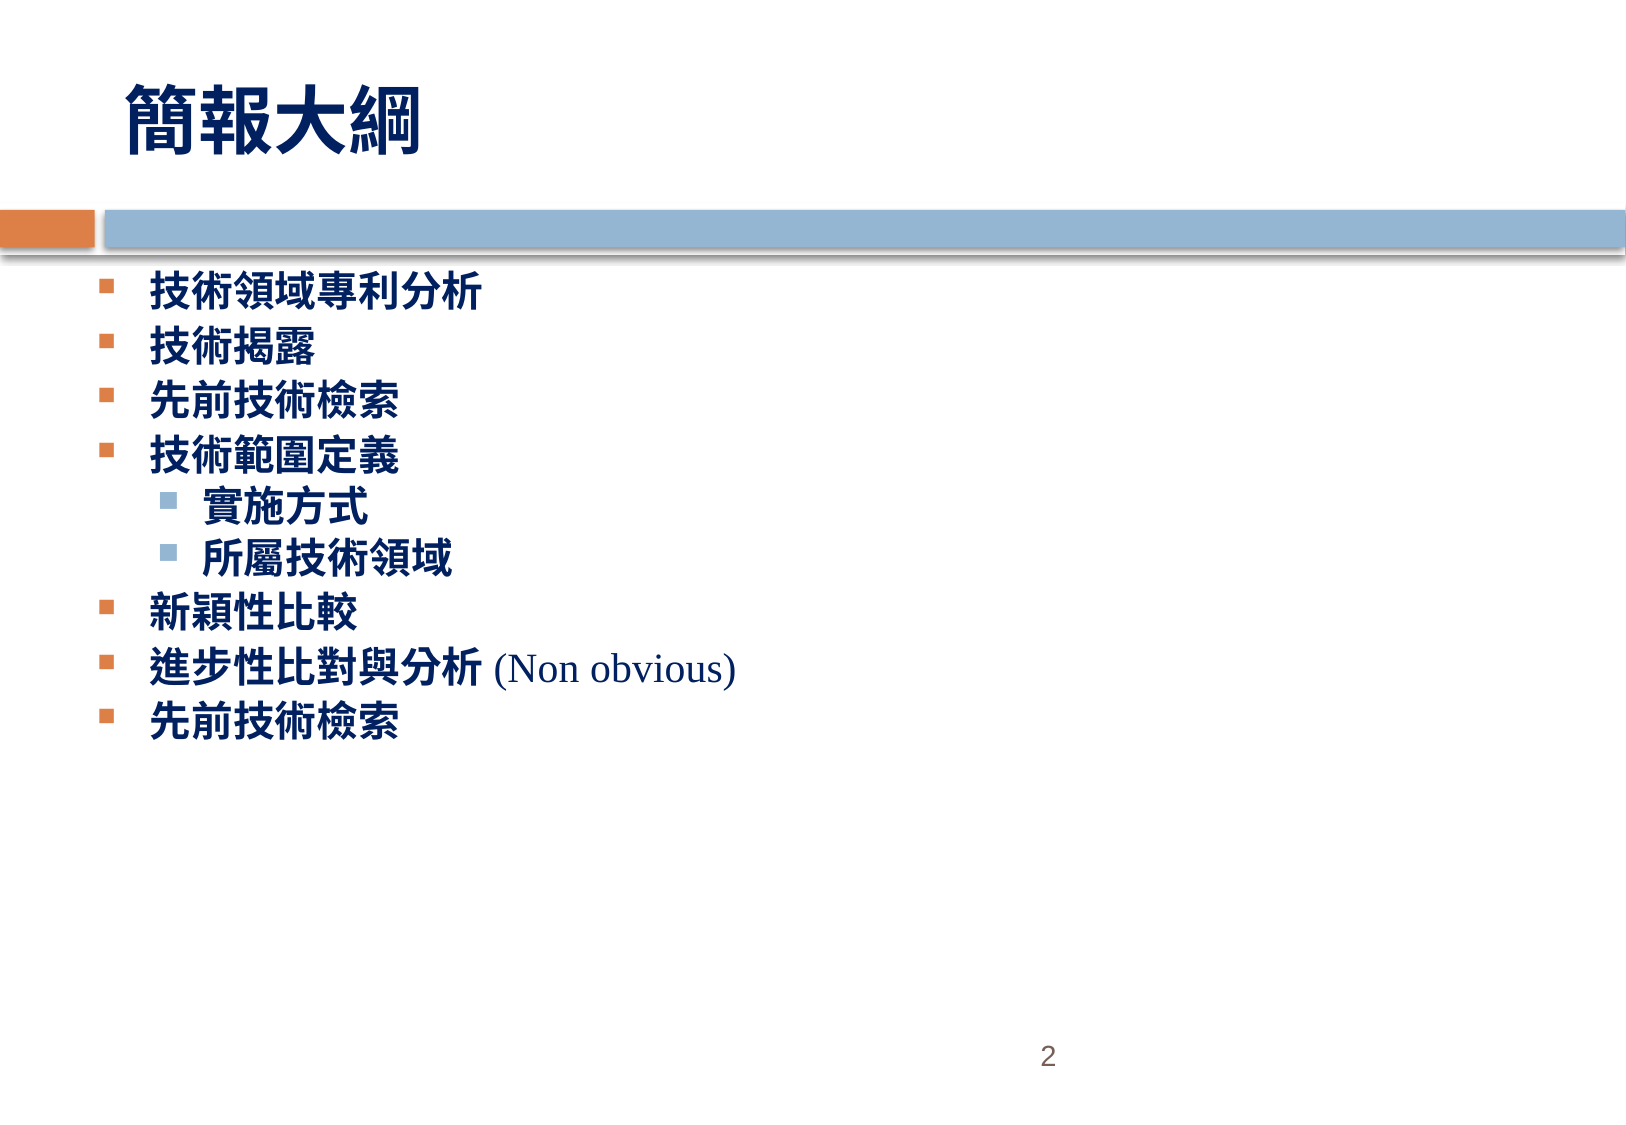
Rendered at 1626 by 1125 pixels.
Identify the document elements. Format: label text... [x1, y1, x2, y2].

footer 2 [108, 1035, 1072, 1085]
title 簡報大綱 [108, 37, 1558, 200]
list 技術領域專利分析 技術揭露 先前技術檢索 技術範圍定義 實施方式 所屬技術領域 新穎性比較 進步性比對與分析(Non obvious) 先前技術檢索 [82, 267, 1545, 1035]
